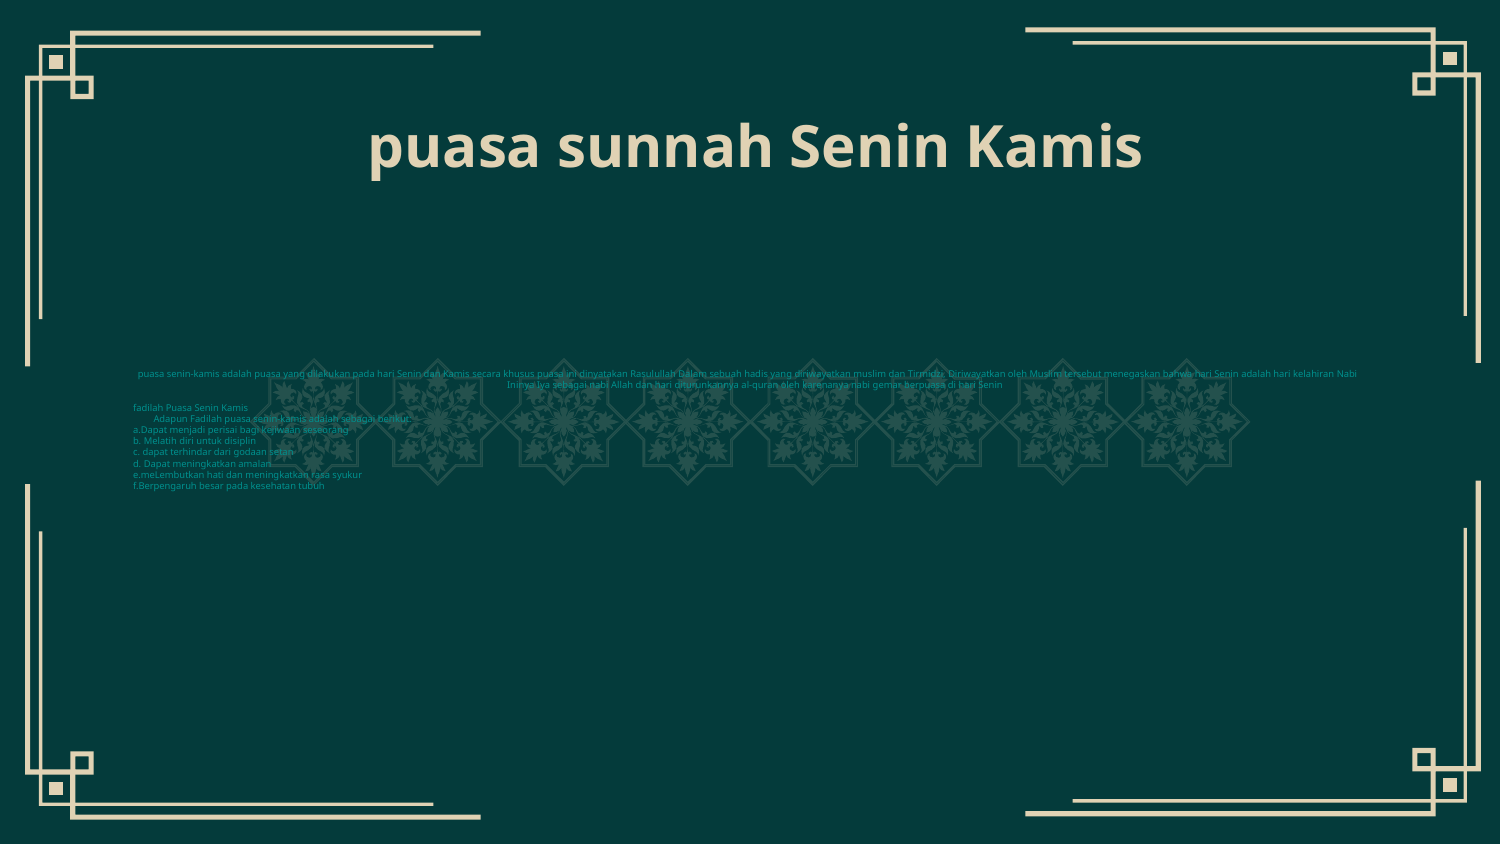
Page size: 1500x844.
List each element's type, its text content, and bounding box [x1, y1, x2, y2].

title puasa sunnah Senin Kamis [123, 79, 1388, 210]
subtitle puasa senin-kamis adalah puasa yang dilakukan pada hari Senin dan Kamis secara khusus puasa ini dinyatakan Rasulullah Dalam sebuah hadis yang diriwayatkan muslim dan Tirmidzi, Diriwayatkan oleh Muslim tersebut menegaskan bahwa hari Senin adalah hari kelahiran Nabi Ininya Iya sebagai nabi Allah dan hari diturunkannya al-quran oleh karenanya nabi gemar berpuasa di hari Senin fadilah Puasa Senin Kamis Adapun Fadilah puasa senin-kamis adalah sebagai berikut: a.Dapat menjadi perisai bagi kejiwaan seseorang b. Melatih diri untuk disiplin c. dapat terhindar dari godaan setan d. Dapat meningkatkan amalan e.meLembutkan hati dan meningkatkan rasa syukur f.Berpengaruh besar pada kesehatan tubuh [112, 351, 1376, 512]
